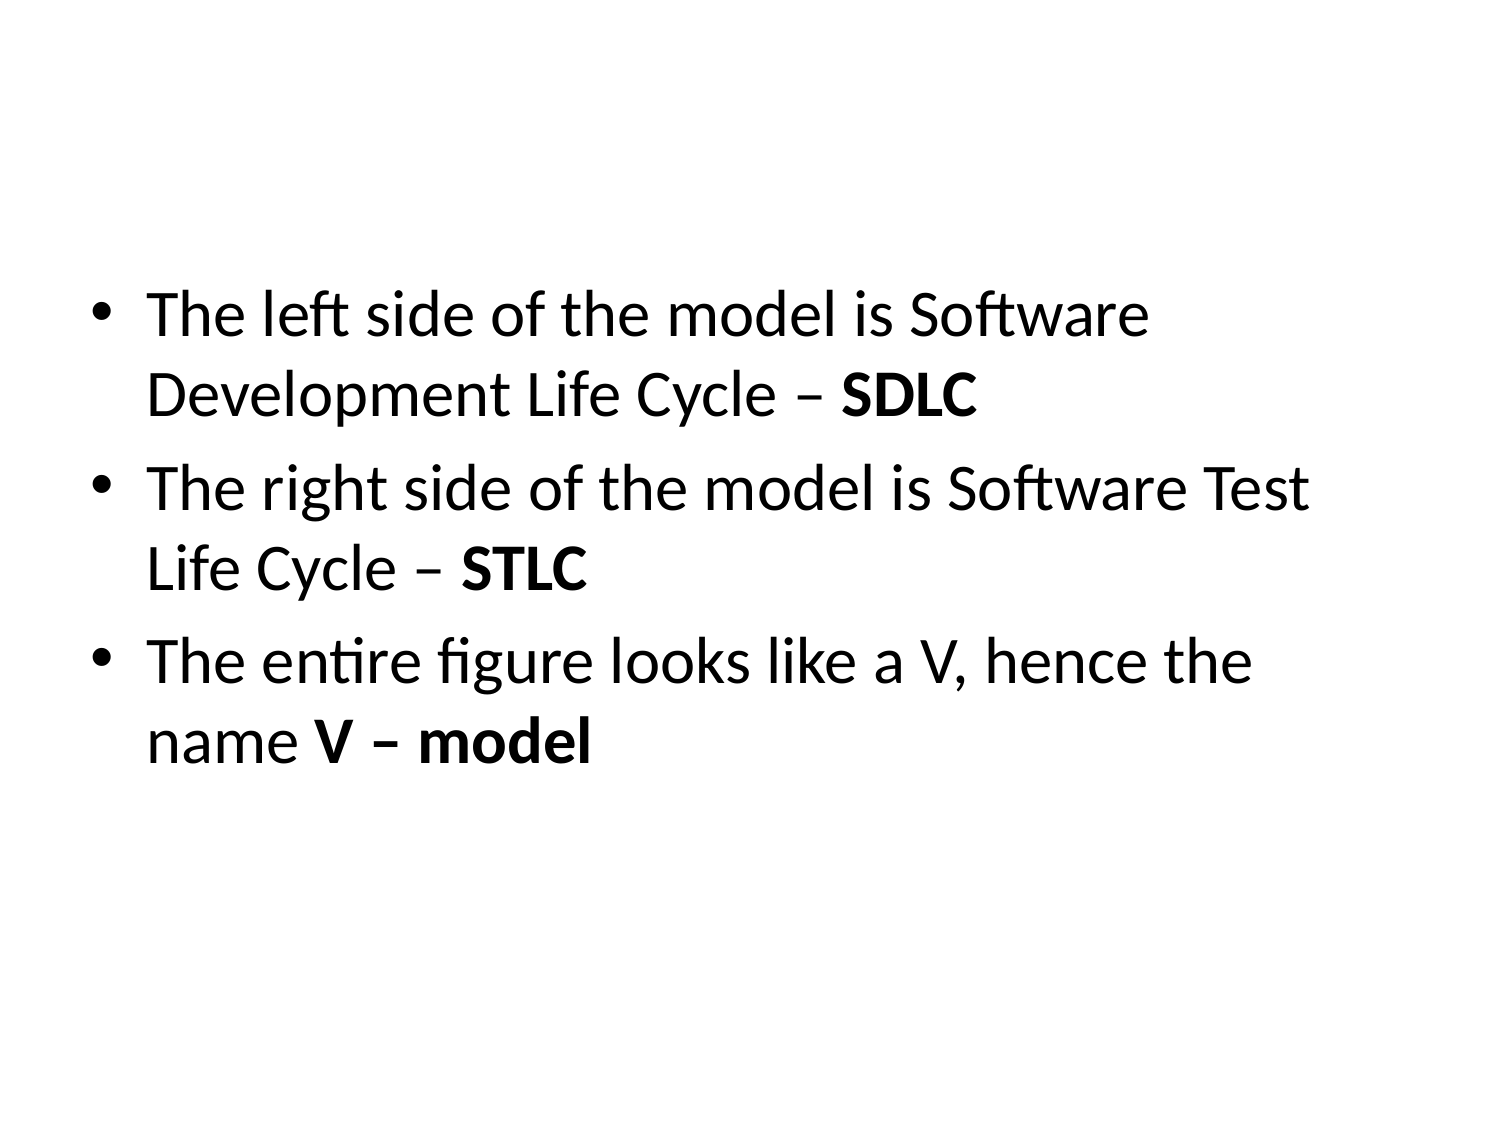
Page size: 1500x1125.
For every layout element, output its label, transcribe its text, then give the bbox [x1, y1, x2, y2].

list The left side of the model is Software Development Life Cycle – SDLC The right side of the model is Software Test Life Cycle – STLC The entire figure looks like a V, hence the name V – model [75, 262, 1425, 1005]
